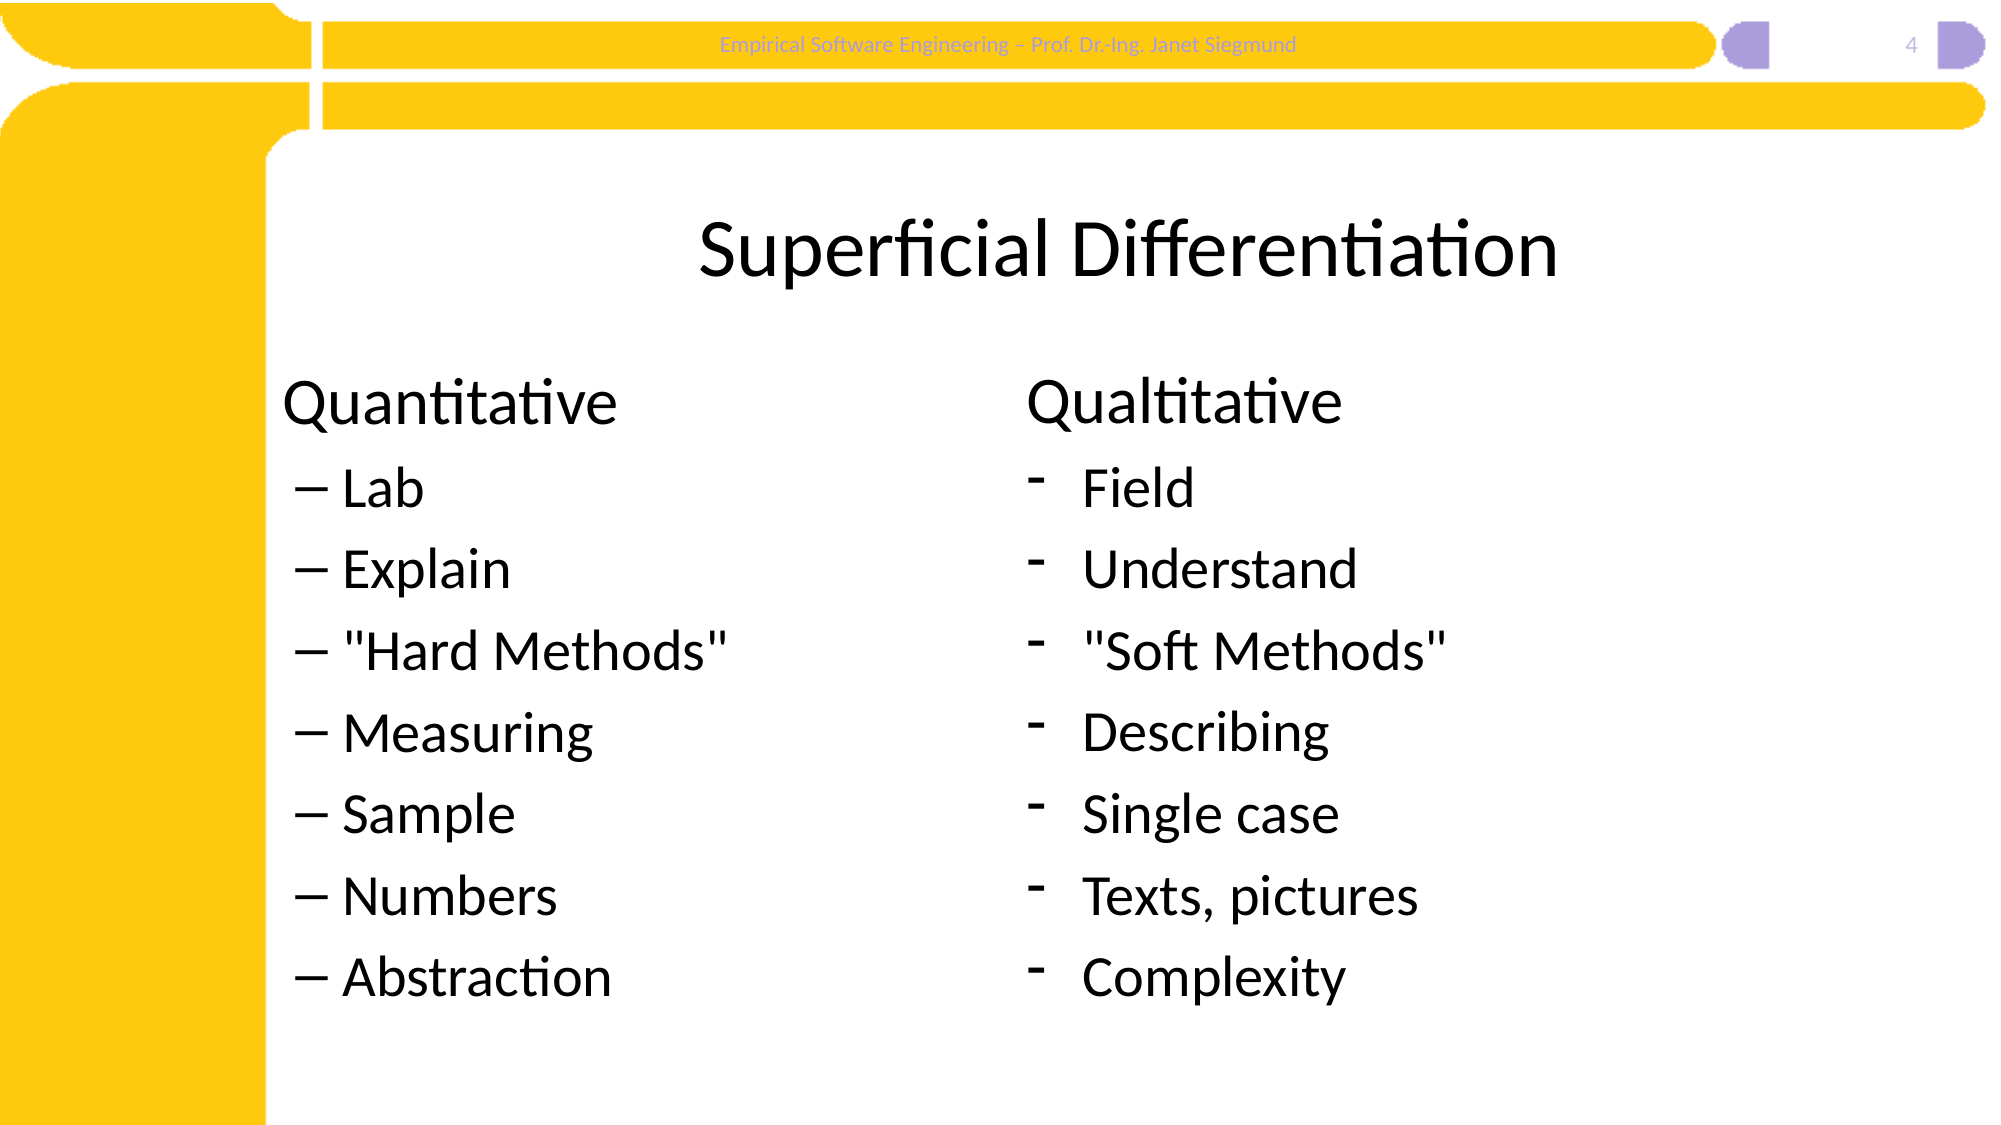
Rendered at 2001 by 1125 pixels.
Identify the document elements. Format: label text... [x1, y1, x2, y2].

text_box Qualtitative Field Understand "Soft Methods" Describing Single case Texts, pictures Complexity [1011, 349, 1704, 1093]
slide_number 4 [1767, 20, 1934, 67]
picture [0, 3, 1999, 1125]
list Quantitative Lab Explain "Hard Methods" Measuring Sample Numbers Abstraction [267, 349, 918, 1104]
title Superficial Differentiation [267, 149, 1993, 338]
